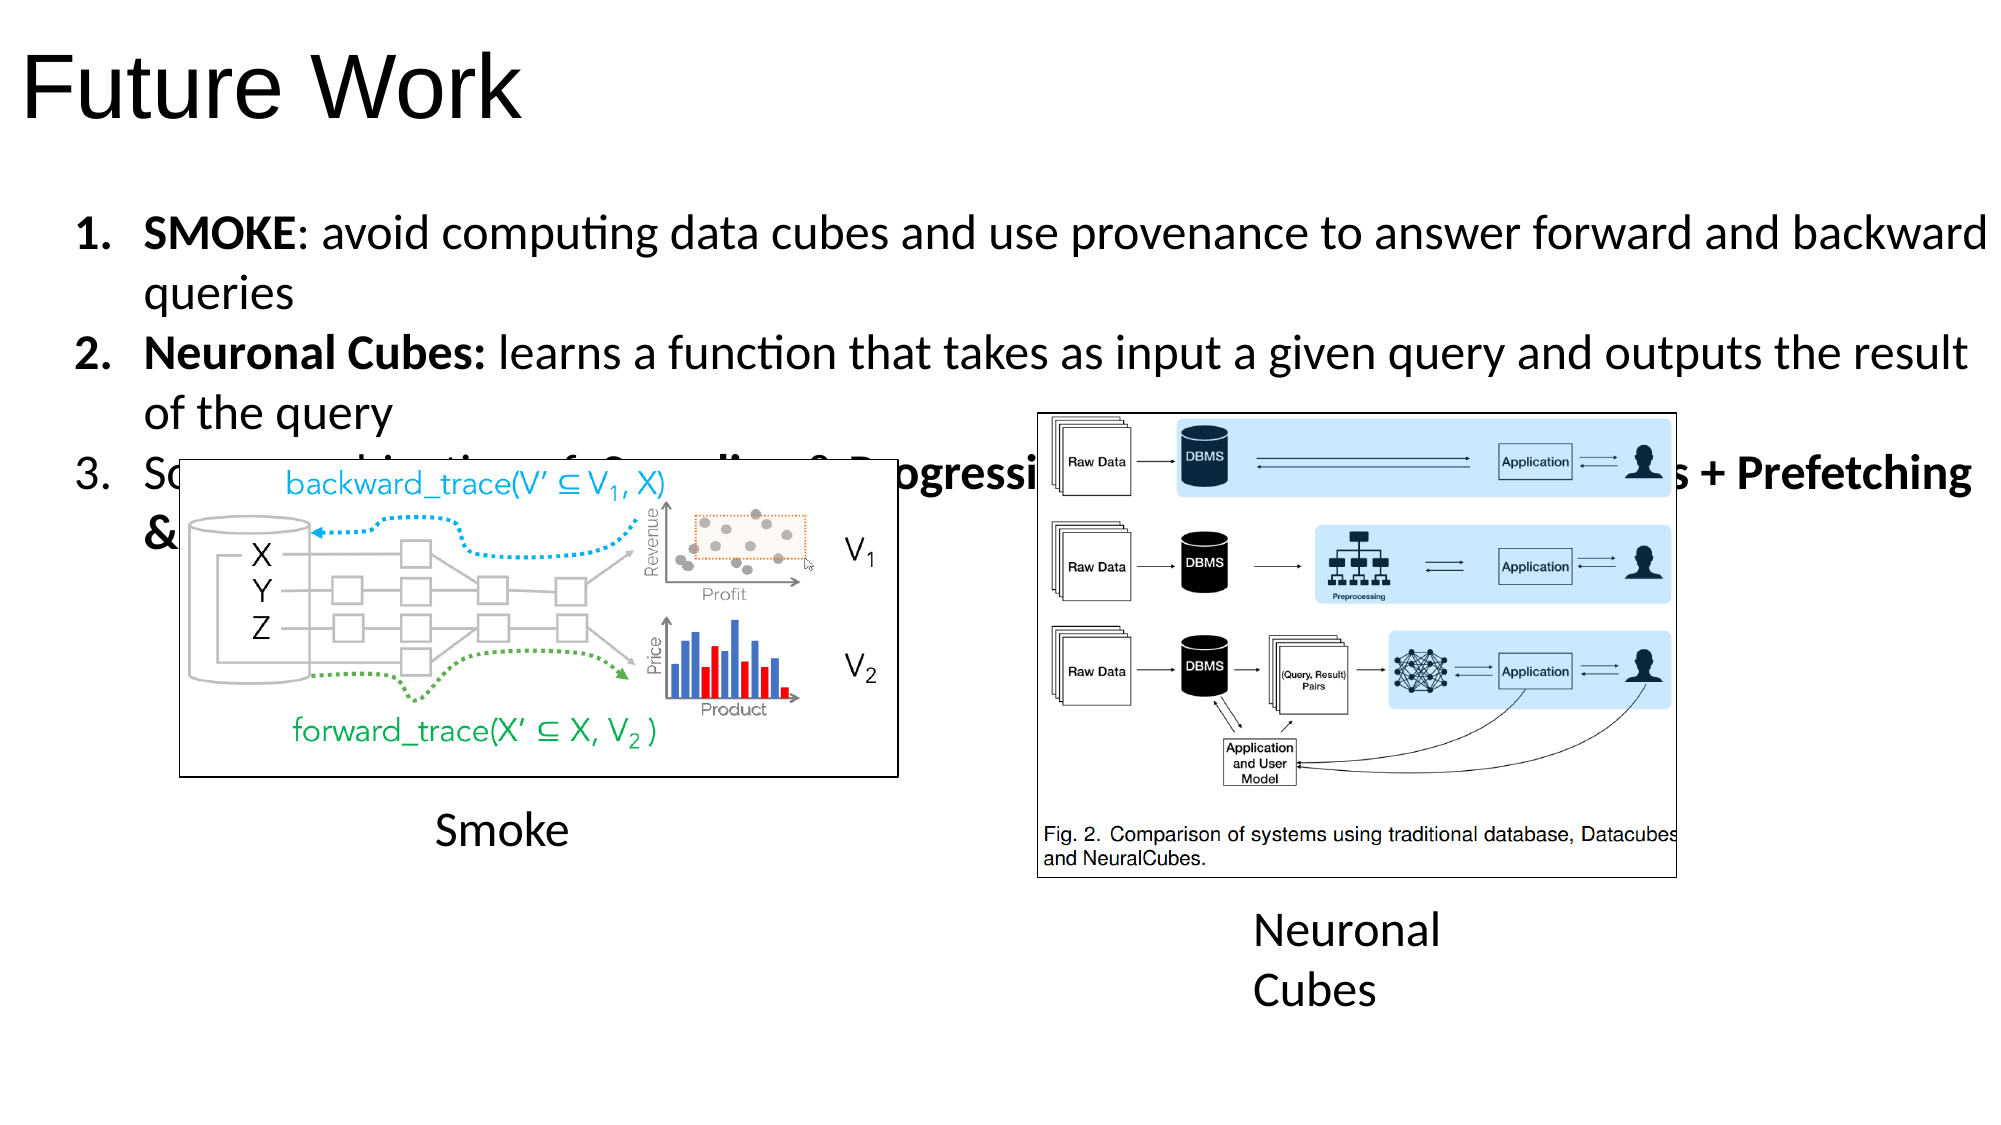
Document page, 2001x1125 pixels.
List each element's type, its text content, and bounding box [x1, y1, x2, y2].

picture [1038, 413, 1676, 877]
picture [180, 460, 898, 777]
text_box Neuronal Cubes [1233, 877, 1572, 971]
text_box SMOKE: avoid computing data cubes and use provenance to answer forward and backward queries Neuronal Cubes: learns a function that takes as input a given query and outputs the result of the query Some combination of: Sampling & Progressive Results + Materialized Views + Prefetching &Caching [23, 179, 2000, 665]
text_box Smoke [414, 777, 663, 871]
title Future Work [0, 19, 1864, 145]
